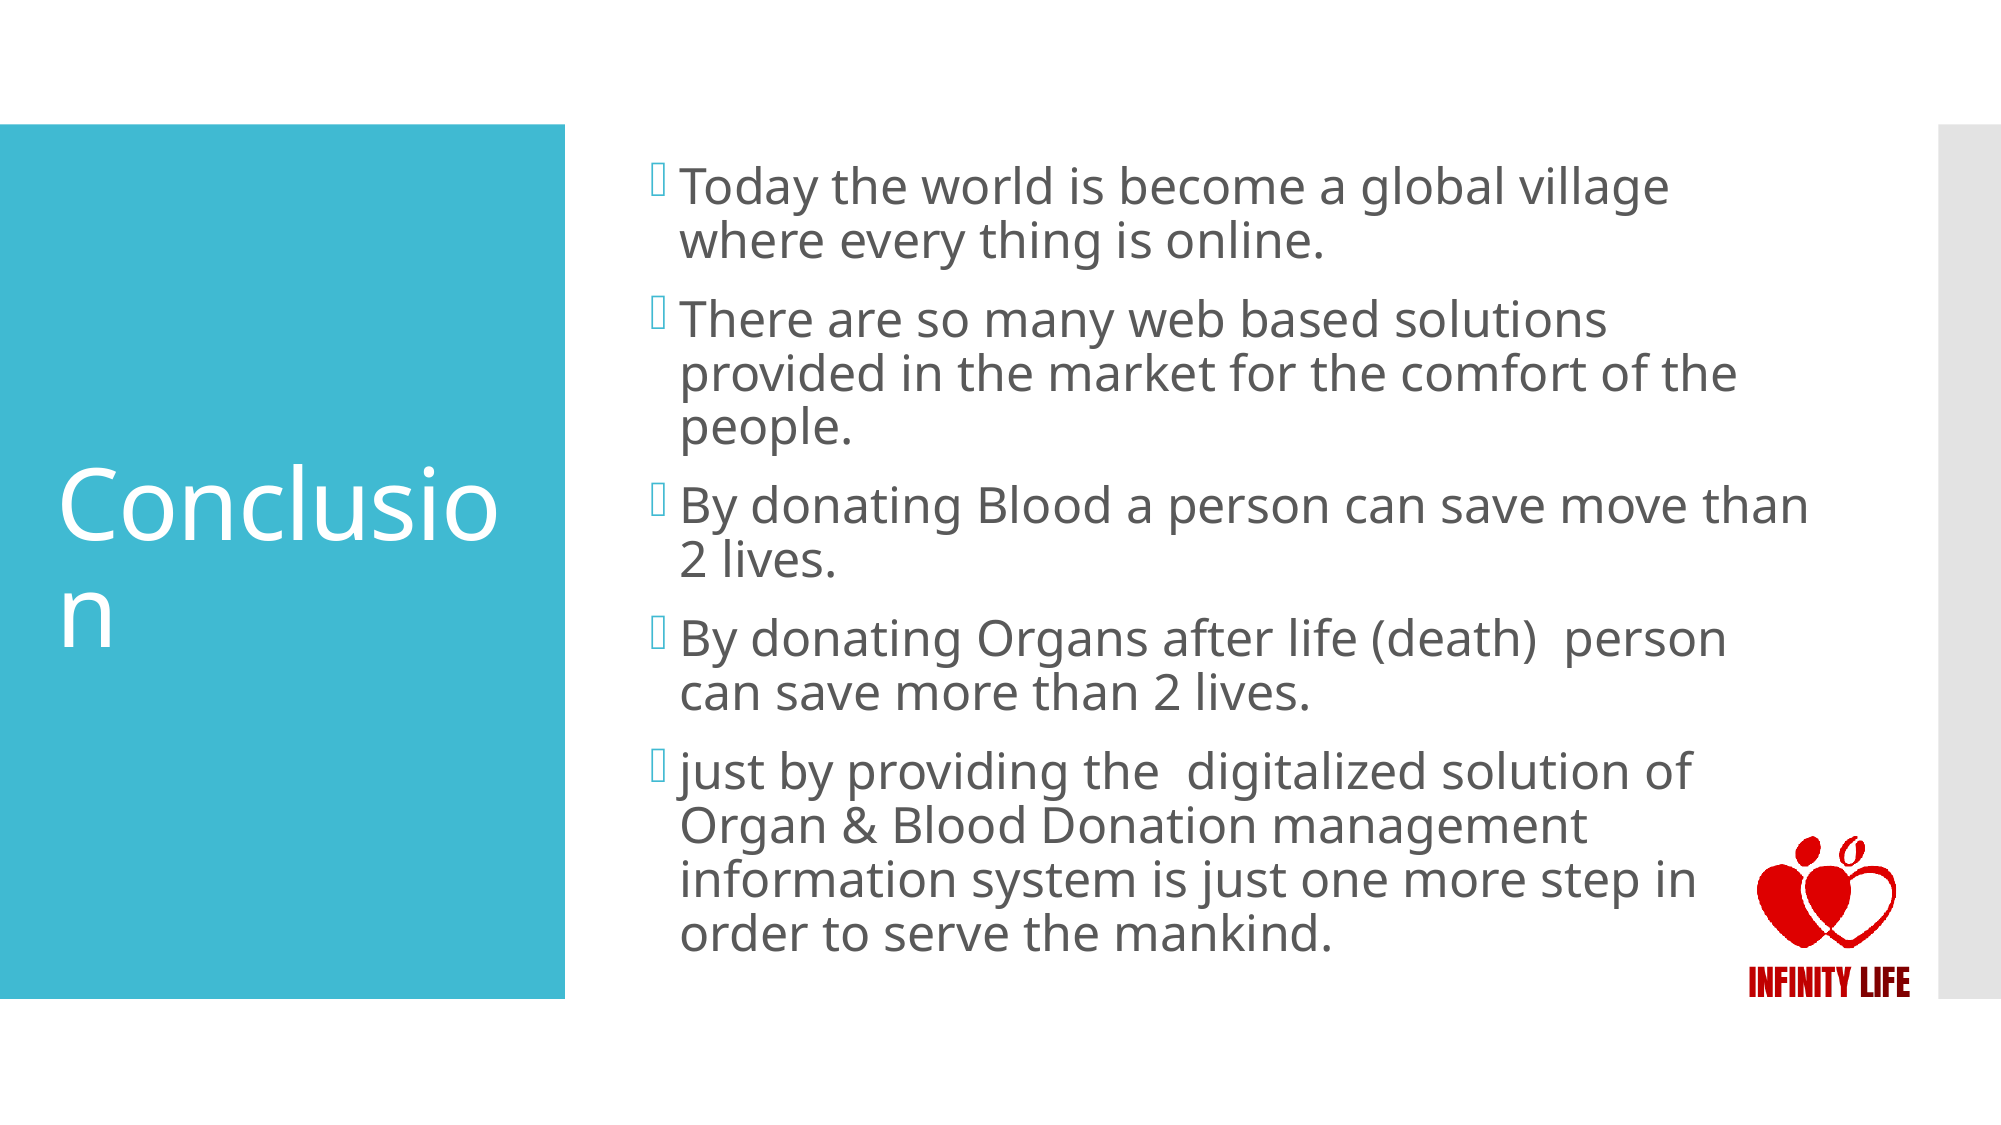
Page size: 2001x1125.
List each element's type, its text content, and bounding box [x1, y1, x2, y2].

picture [1723, 810, 1938, 1028]
list Today the world is become a global village where every thing is online. There are so many web based solutions provided in the market for the comfort of the people. By donating Blood a person can save move than 2 lives. By donating Organs after life (death) person can save more than 2 lives. just by providing the digitalized solution of Organ & Blood Donation management information system is just one more step in order to serve the mankind. [634, 141, 1835, 982]
title Conclusion [41, 184, 525, 940]
